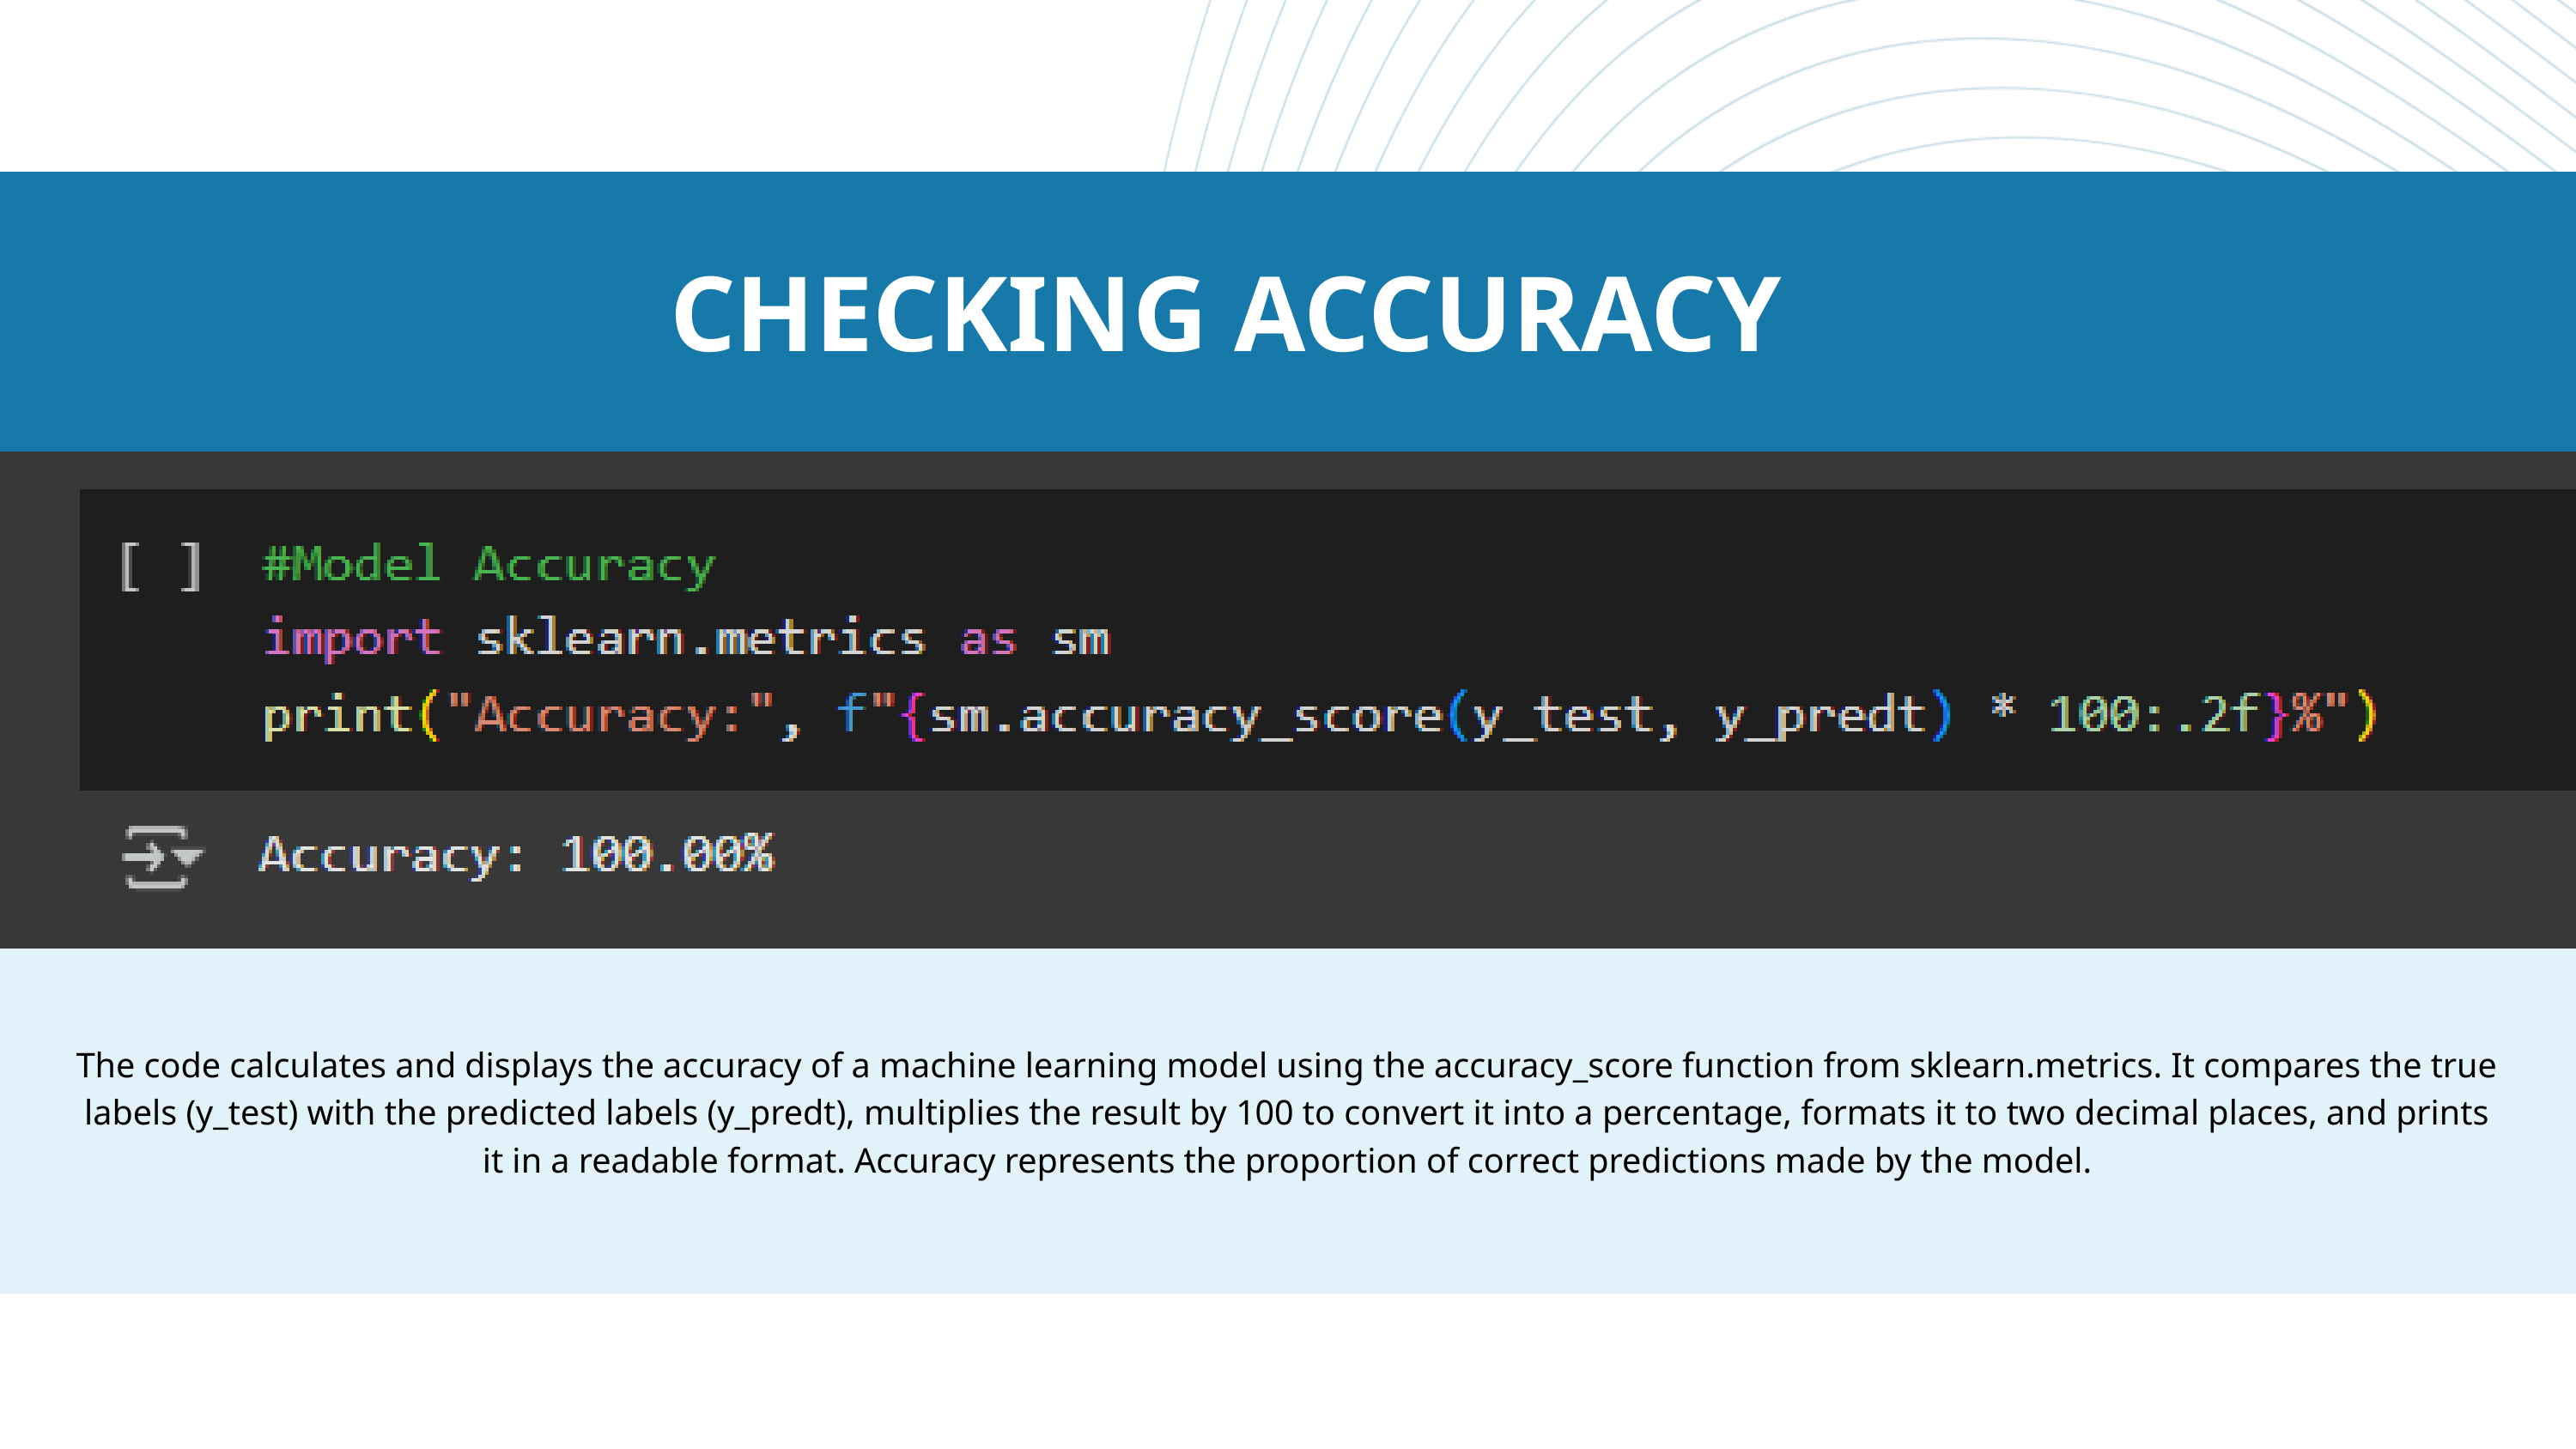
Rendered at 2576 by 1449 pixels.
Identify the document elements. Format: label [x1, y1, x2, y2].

text_box [1111, 0, 2576, 170]
text_box [0, 171, 2576, 458]
text_box [0, 465, 2576, 869]
text_box [0, 869, 2576, 1294]
